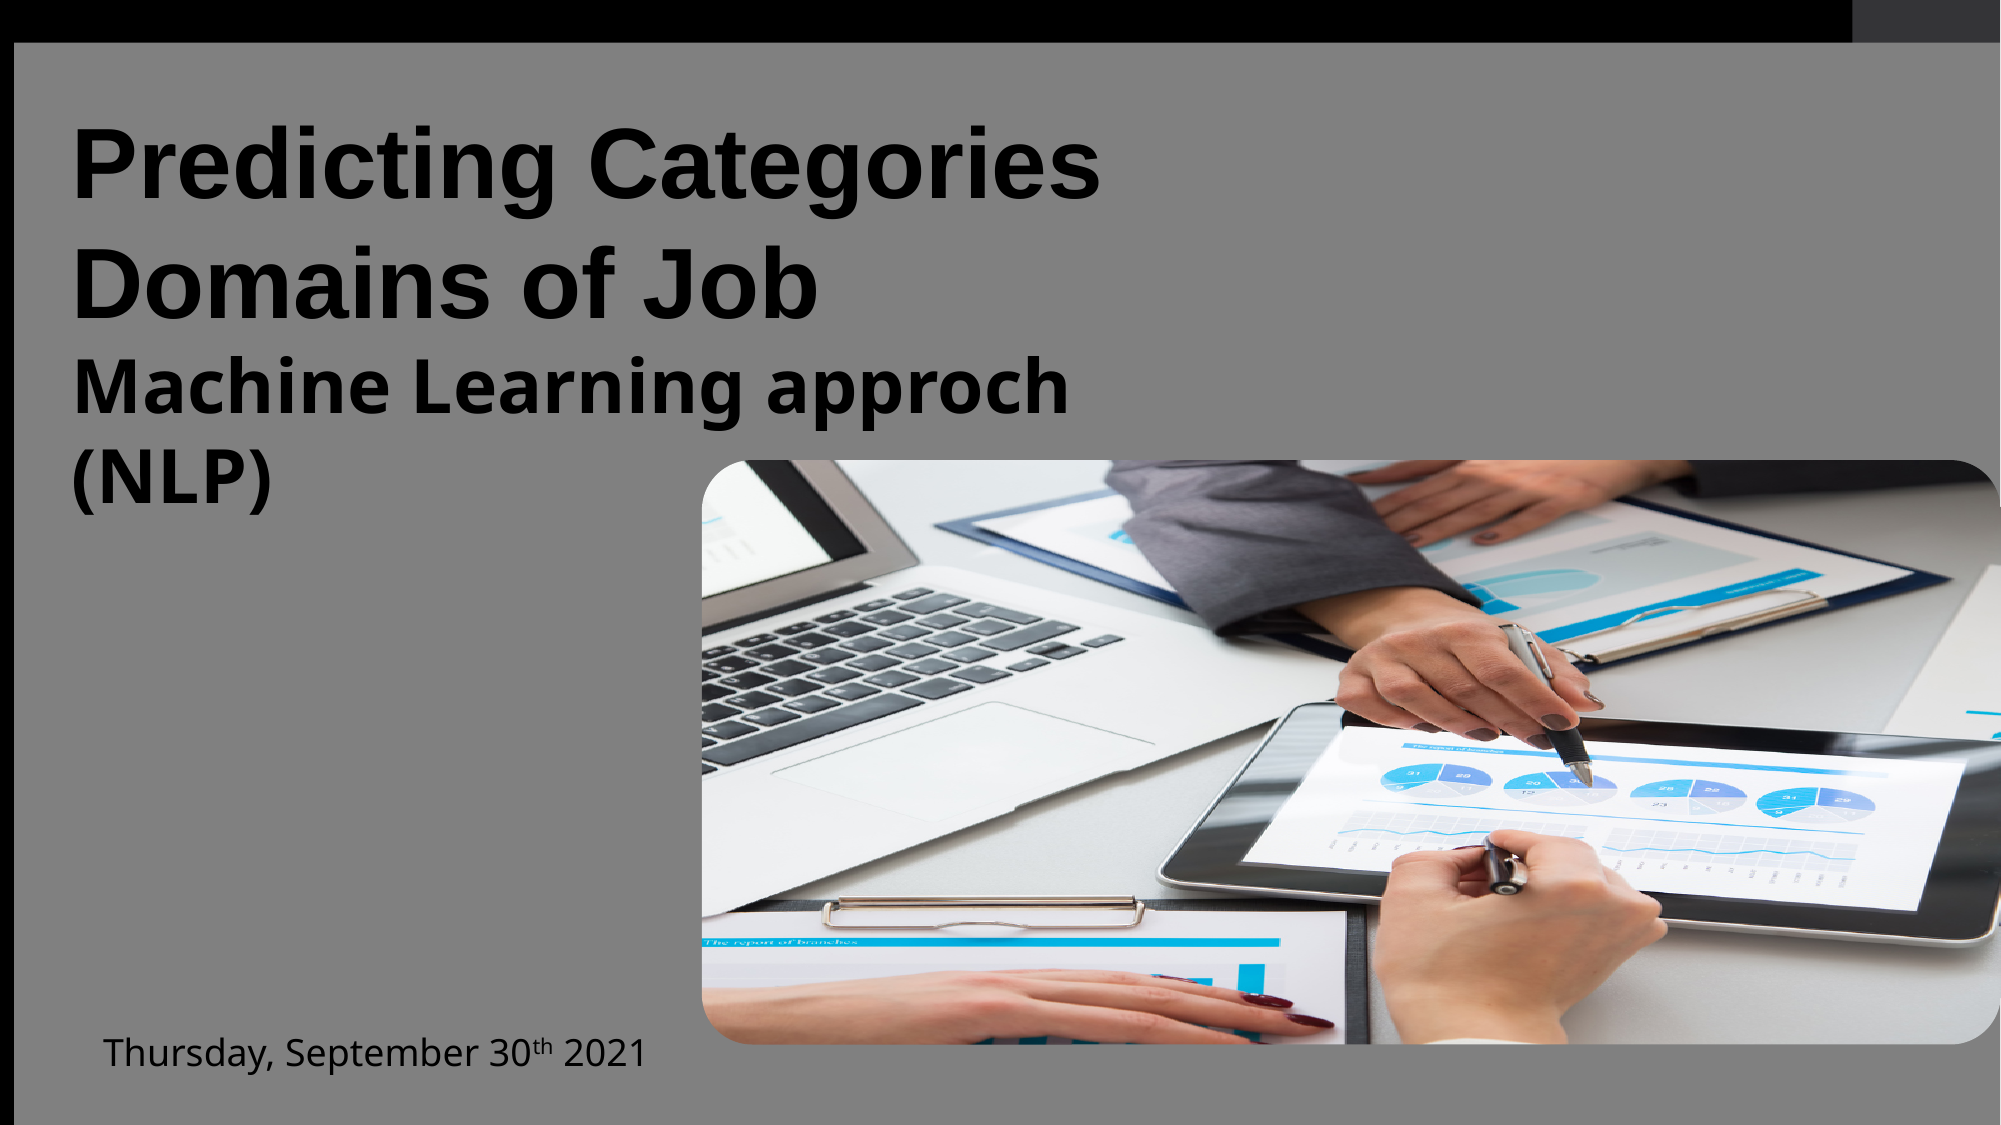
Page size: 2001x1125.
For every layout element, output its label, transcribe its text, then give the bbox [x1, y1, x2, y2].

text_box [13, 42, 2000, 1125]
text_box Thursday, September 30th 2021 [47, 976, 705, 1125]
picture [701, 459, 2001, 1045]
text_box Predicting Categories Domains of Job Machine Learning approch (NLP) [56, 91, 1299, 617]
